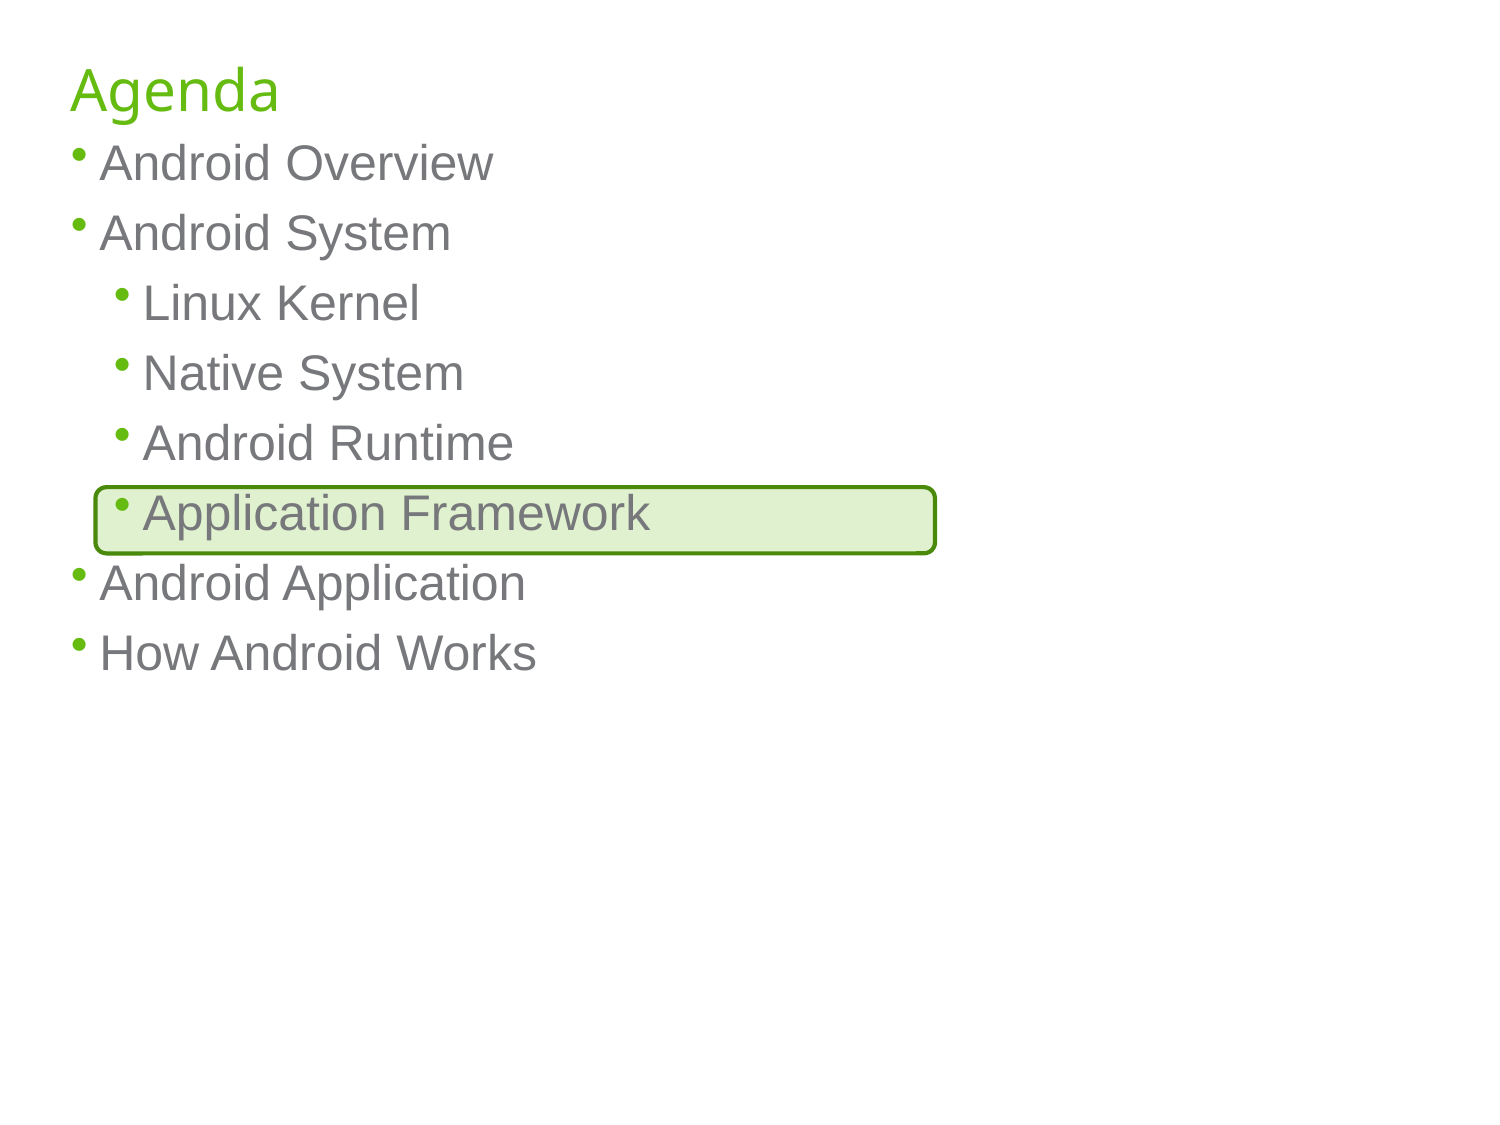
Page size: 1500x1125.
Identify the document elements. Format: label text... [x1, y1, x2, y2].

title Agenda [70, 52, 1430, 130]
list Android Overview Android System Linux Kernel Native System Android Runtime Application Framework Android Application How Android Works [70, 130, 1430, 1012]
